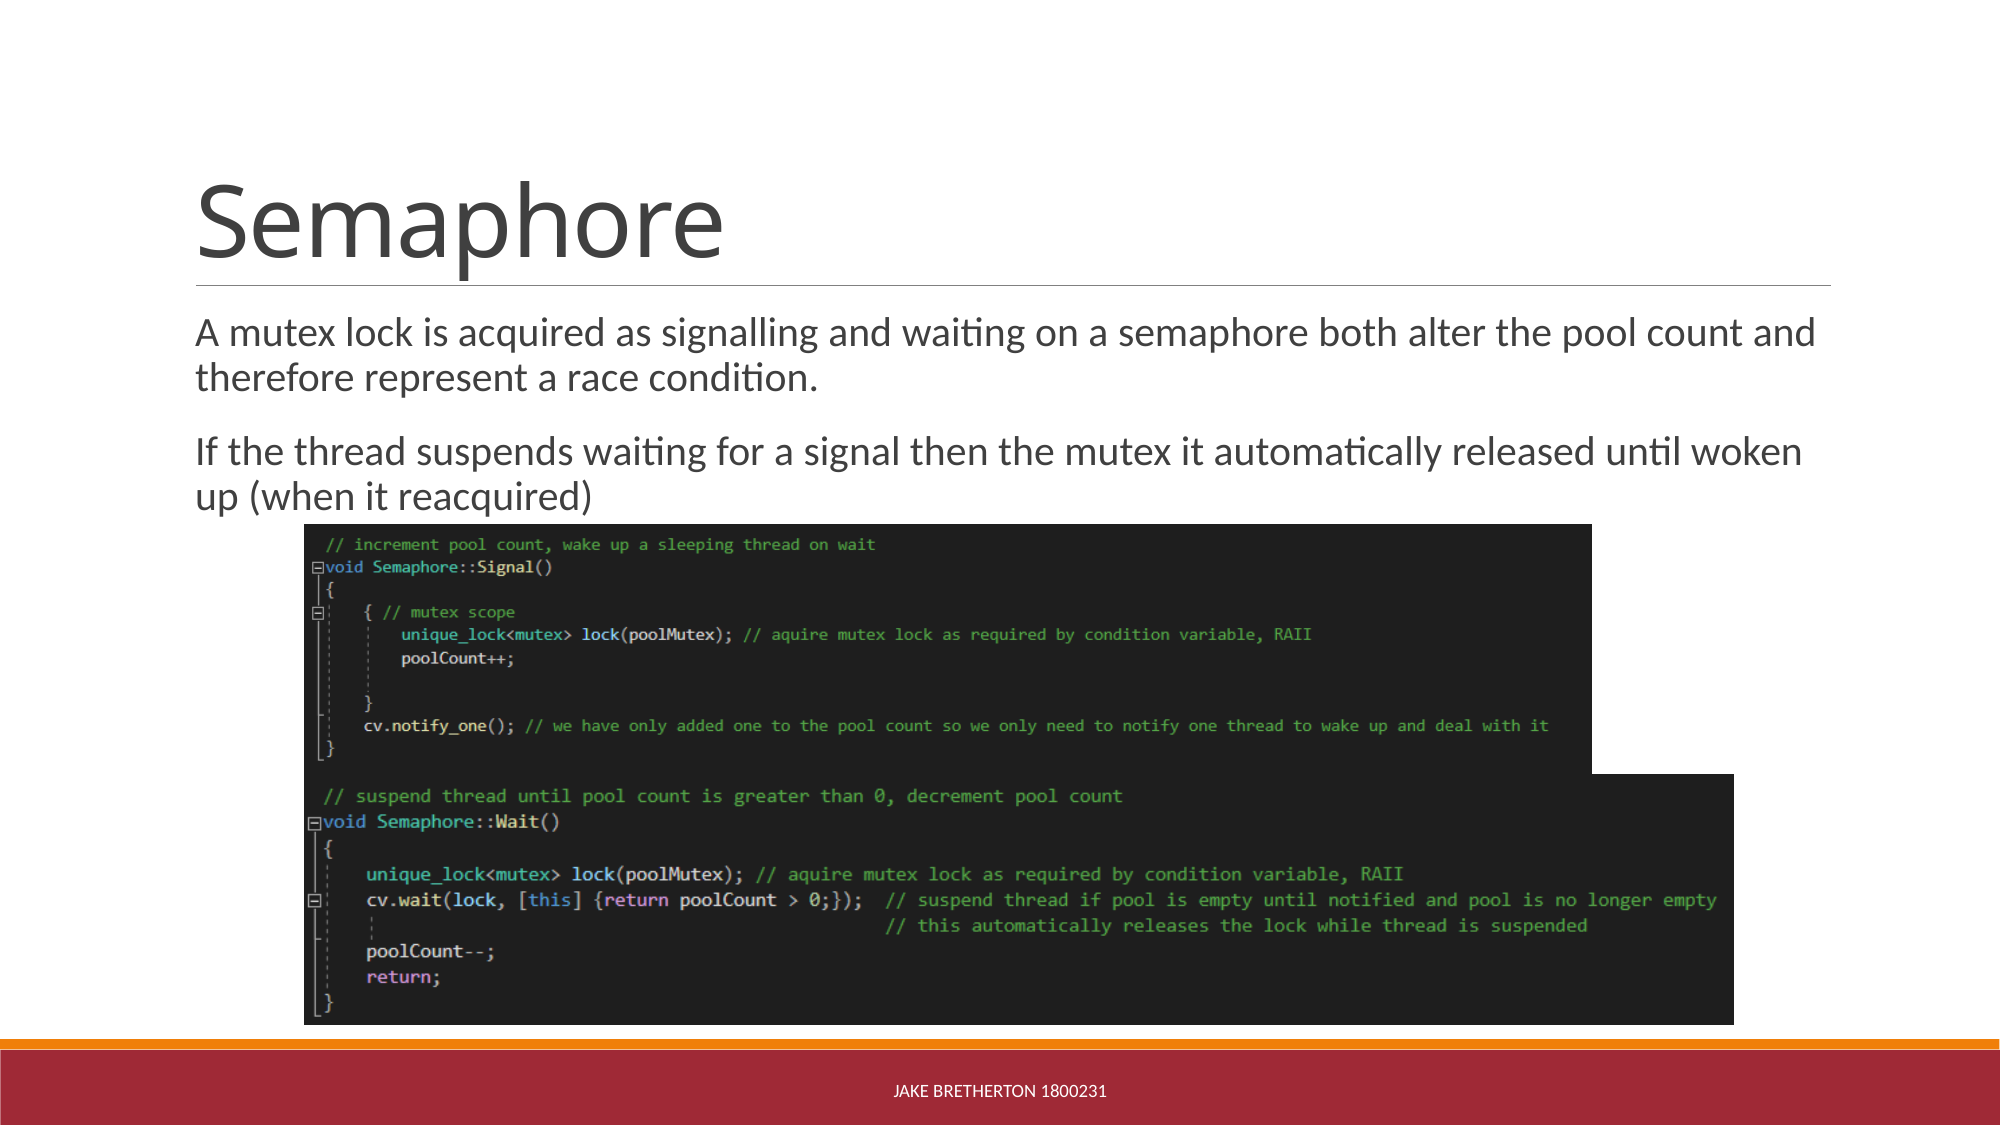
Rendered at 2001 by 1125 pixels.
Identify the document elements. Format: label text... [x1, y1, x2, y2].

picture [304, 523, 1735, 1025]
list A mutex lock is acquired as signalling and waiting on a semaphore both alter the pool count and therefore represent a race condition. If the thread suspends waiting for a signal then the mutex it automatically released until woken up (when it reacquired) [180, 302, 1830, 963]
title Semaphore [180, 47, 1830, 285]
footer Jake Bretherton 1800231 [604, 1059, 1396, 1120]
